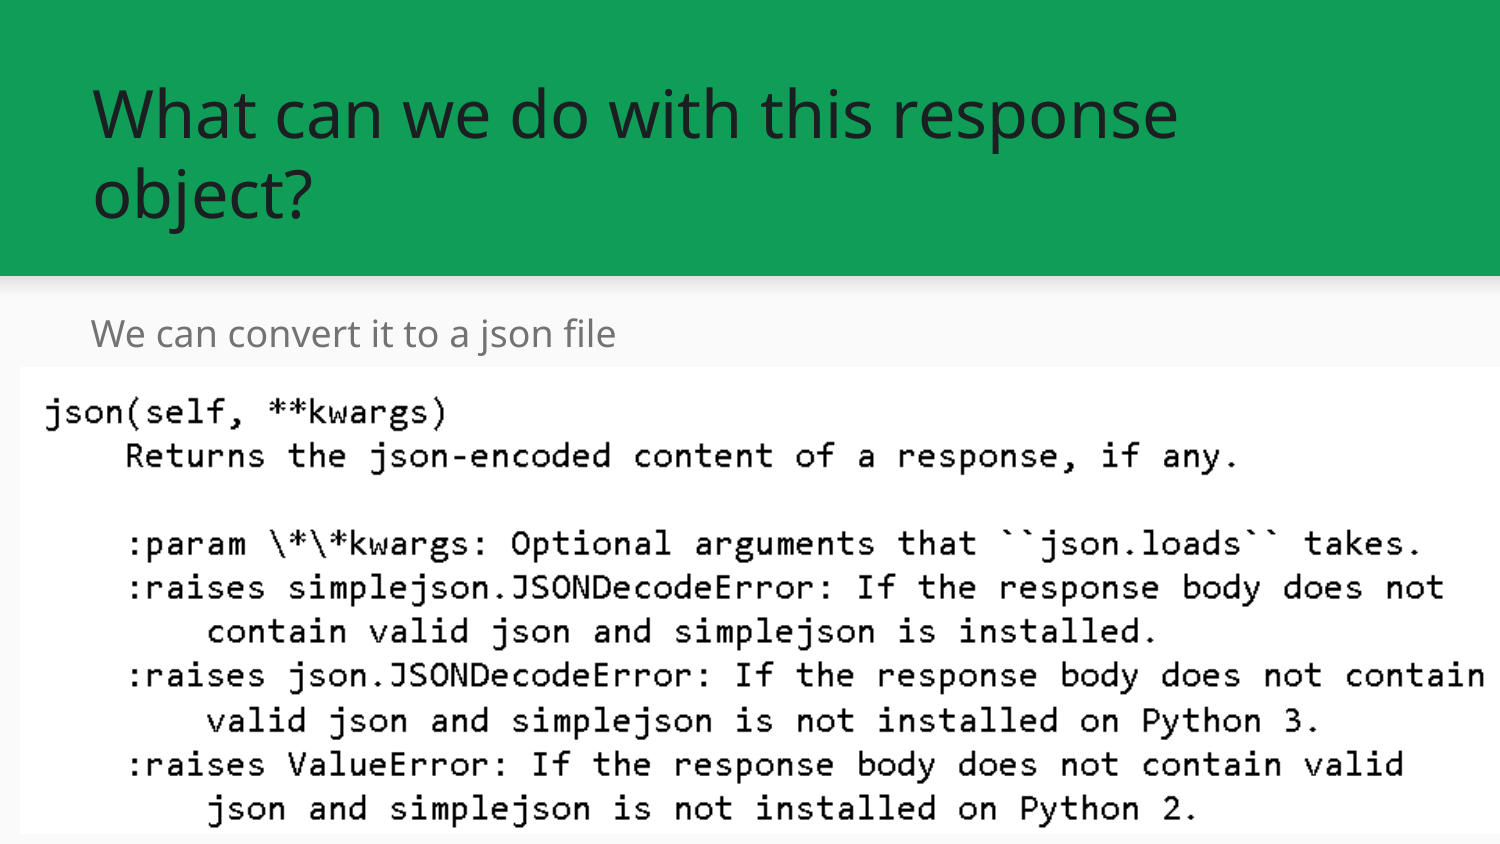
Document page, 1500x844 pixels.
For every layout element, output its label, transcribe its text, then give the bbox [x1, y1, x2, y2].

picture [20, 367, 1500, 834]
title What can we do with this response object? [77, 121, 1427, 248]
list We can convert it to a json file [75, 287, 1425, 366]
